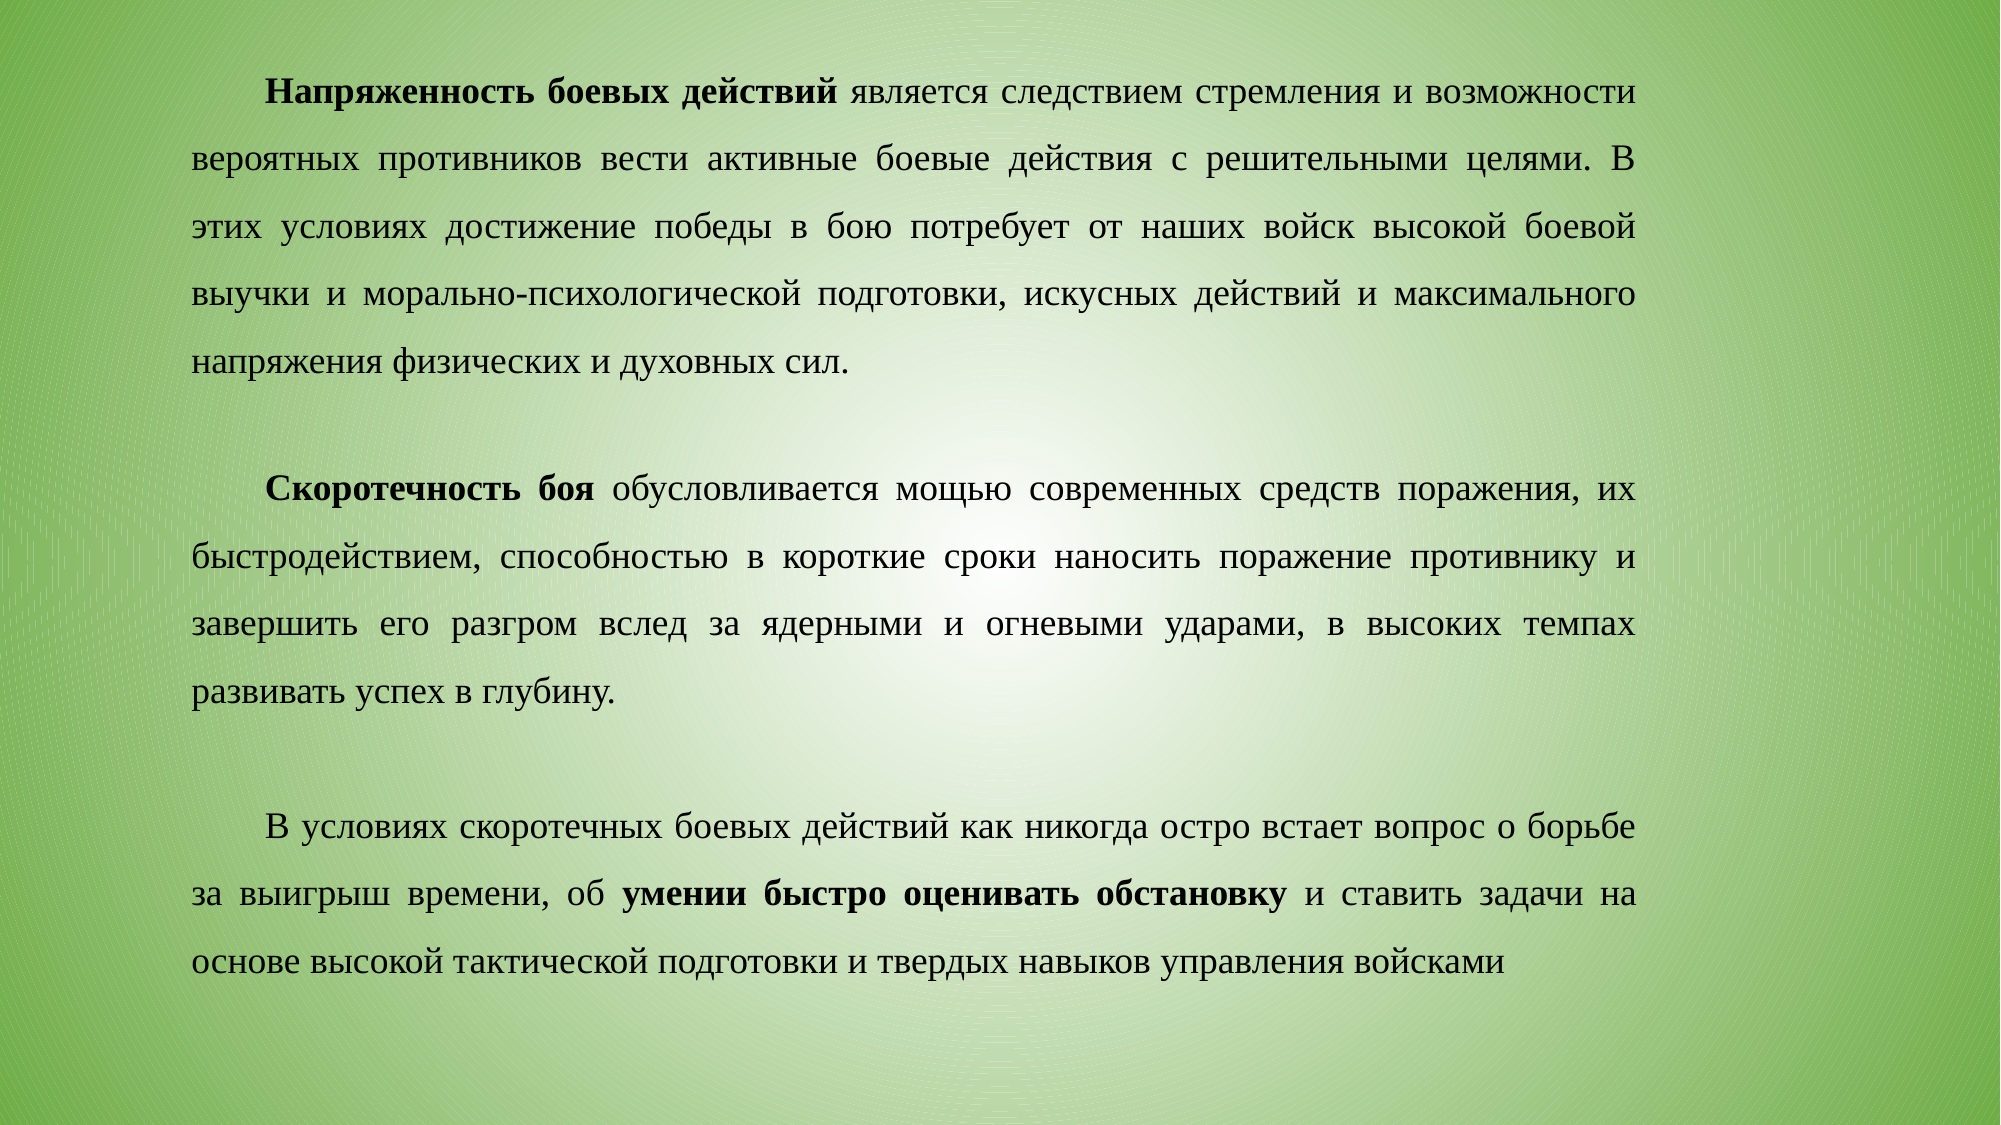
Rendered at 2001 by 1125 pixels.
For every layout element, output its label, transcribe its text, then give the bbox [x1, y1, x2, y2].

text_box Напряженность боевых действий является следствием стремления и возможности вероятных противников вести активные боевые действия с решительными целями. В этих условиях достижение победы в бою потребует от наших войск высокой боевой выучки и морально-психологической подготовки, искусных действий и максимального напряжения физических и духовных сил. Скоротечность боя обусловливается мощью современных средств поражения, их быстродействием, способностью в короткие сроки наносить поражение противнику и завершить его разгром вслед за ядерными и огневыми ударами, в высоких темпах развивать успех в глубину. В условиях скоротечных боевых действий как никогда остро встает вопрос о борьбе за выигрыш времени, об умении быстро оценивать обстановку и ставить задачи на основе высокой тактической подготовки и твердых навыков управления войсками [176, 35, 1653, 988]
